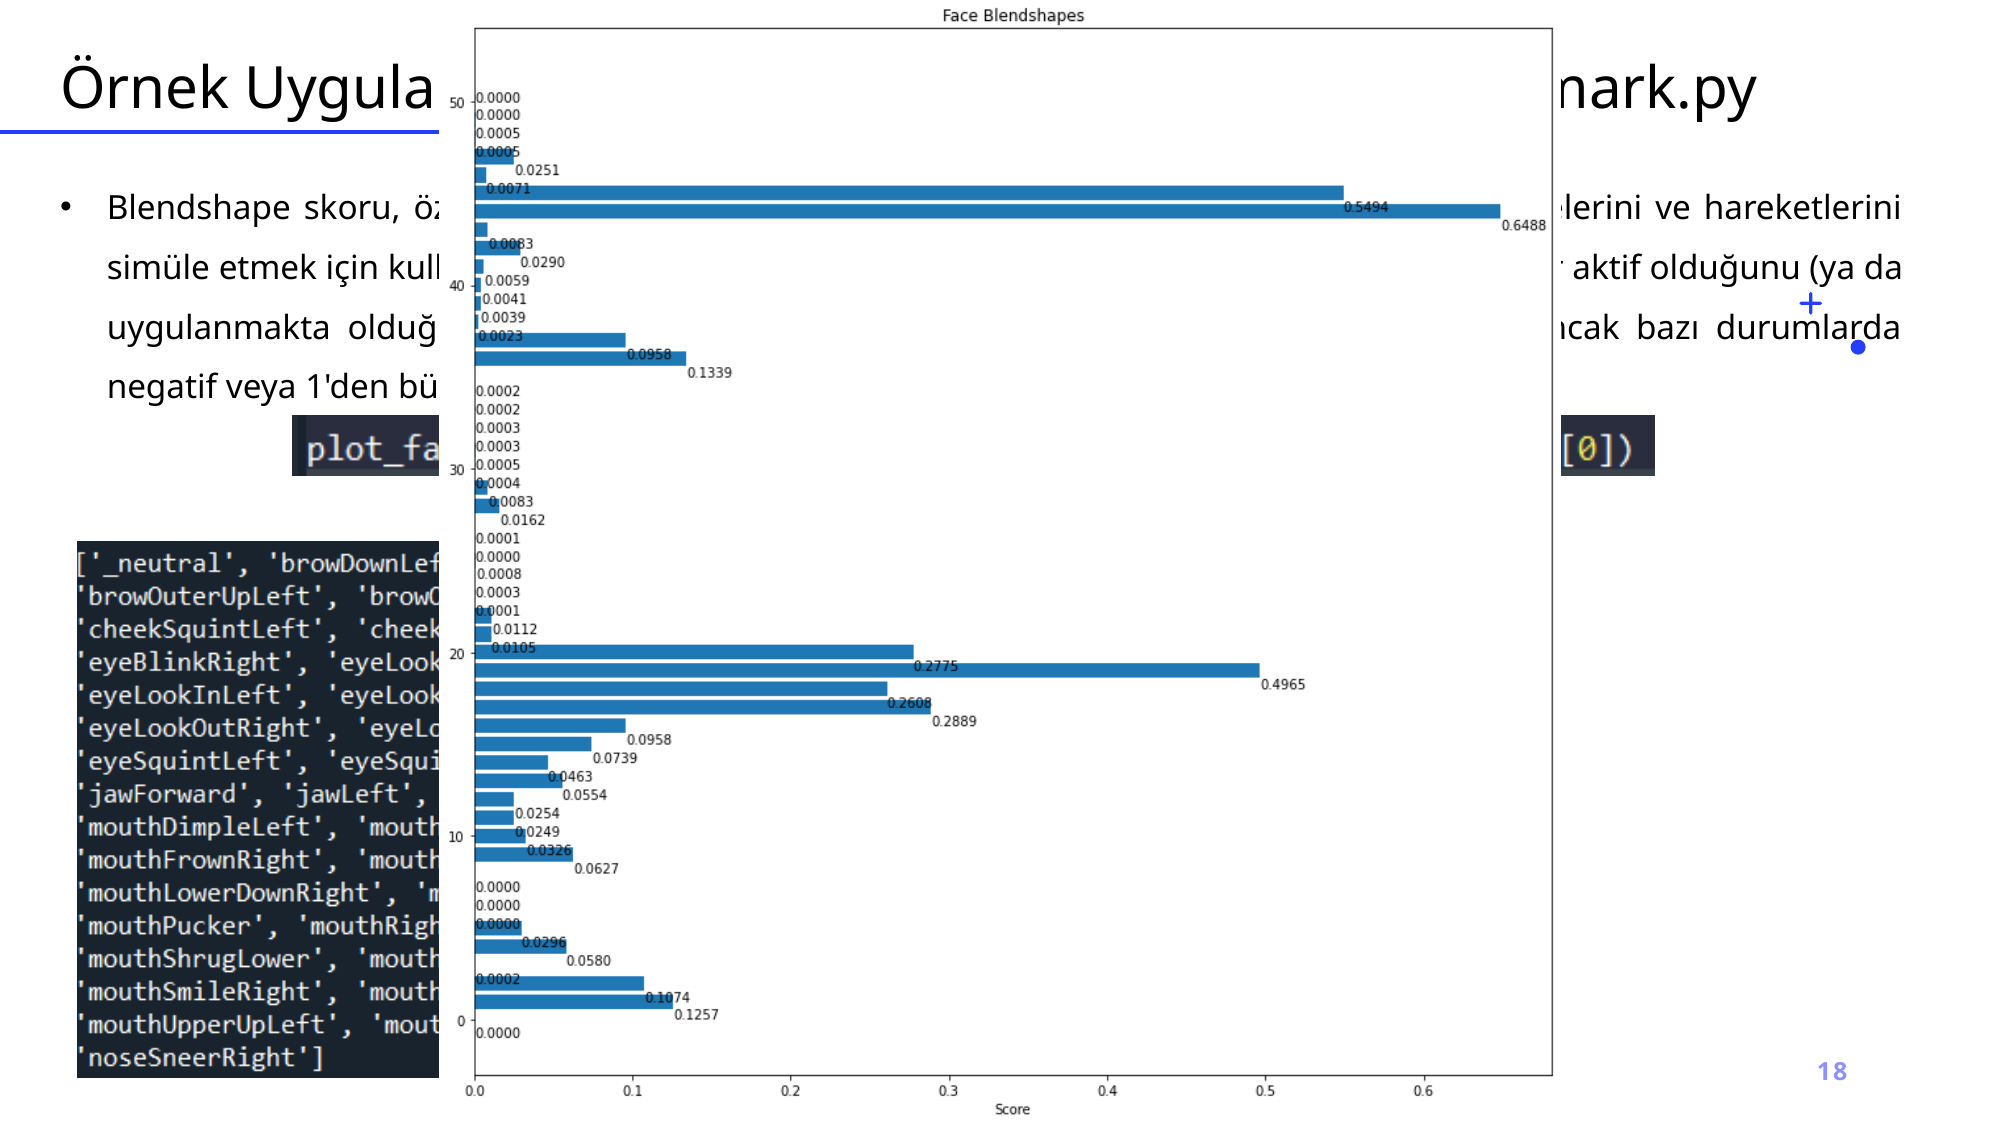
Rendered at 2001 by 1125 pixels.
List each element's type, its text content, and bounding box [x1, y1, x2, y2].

title Örnek Uygulama Face Landmark Detection ->facelandmark.py [1561, 35, 1902, 130]
slide_number 18 [1561, 1042, 1863, 1103]
title Örnek Uygulama Face Landmark Detection ->facelandmark.py [45, 35, 439, 130]
text_box Blendshape skoru, özellikle 3D modelleme ve animasyon dünyasında, bir yüzün farklı ifadelerini ve hareketlerini simüle etmek için kullanılan bir kavramdır. Blendshape skoru, her bir blendshape'in ne kadar aktif olduğunu (ya da uygulanmakta olduğunu) gösteren bir sayıdır. Bu skor genellikle 0 ile 1 arasında olur, ancak bazı durumlarda negatif veya 1'den büyük değerler de kullanılabilir. [1561, 158, 1920, 413]
text_box Blendshape skoru, özellikle 3D modelleme ve animasyon dünyasında, bir yüzün farklı ifadelerini ve hareketlerini simüle etmek için kullanılan bir kavramdır. Blendshape skoru, her bir blendshape'in ne kadar aktif olduğunu (ya da uygulanmakta olduğunu) gösteren bir sayıdır. Bu skor genellikle 0 ile 1 arasında olur, ancak bazı durumlarda negatif veya 1'den büyük değerler de kullanılabilir. [45, 158, 439, 413]
picture [77, 0, 1655, 1125]
